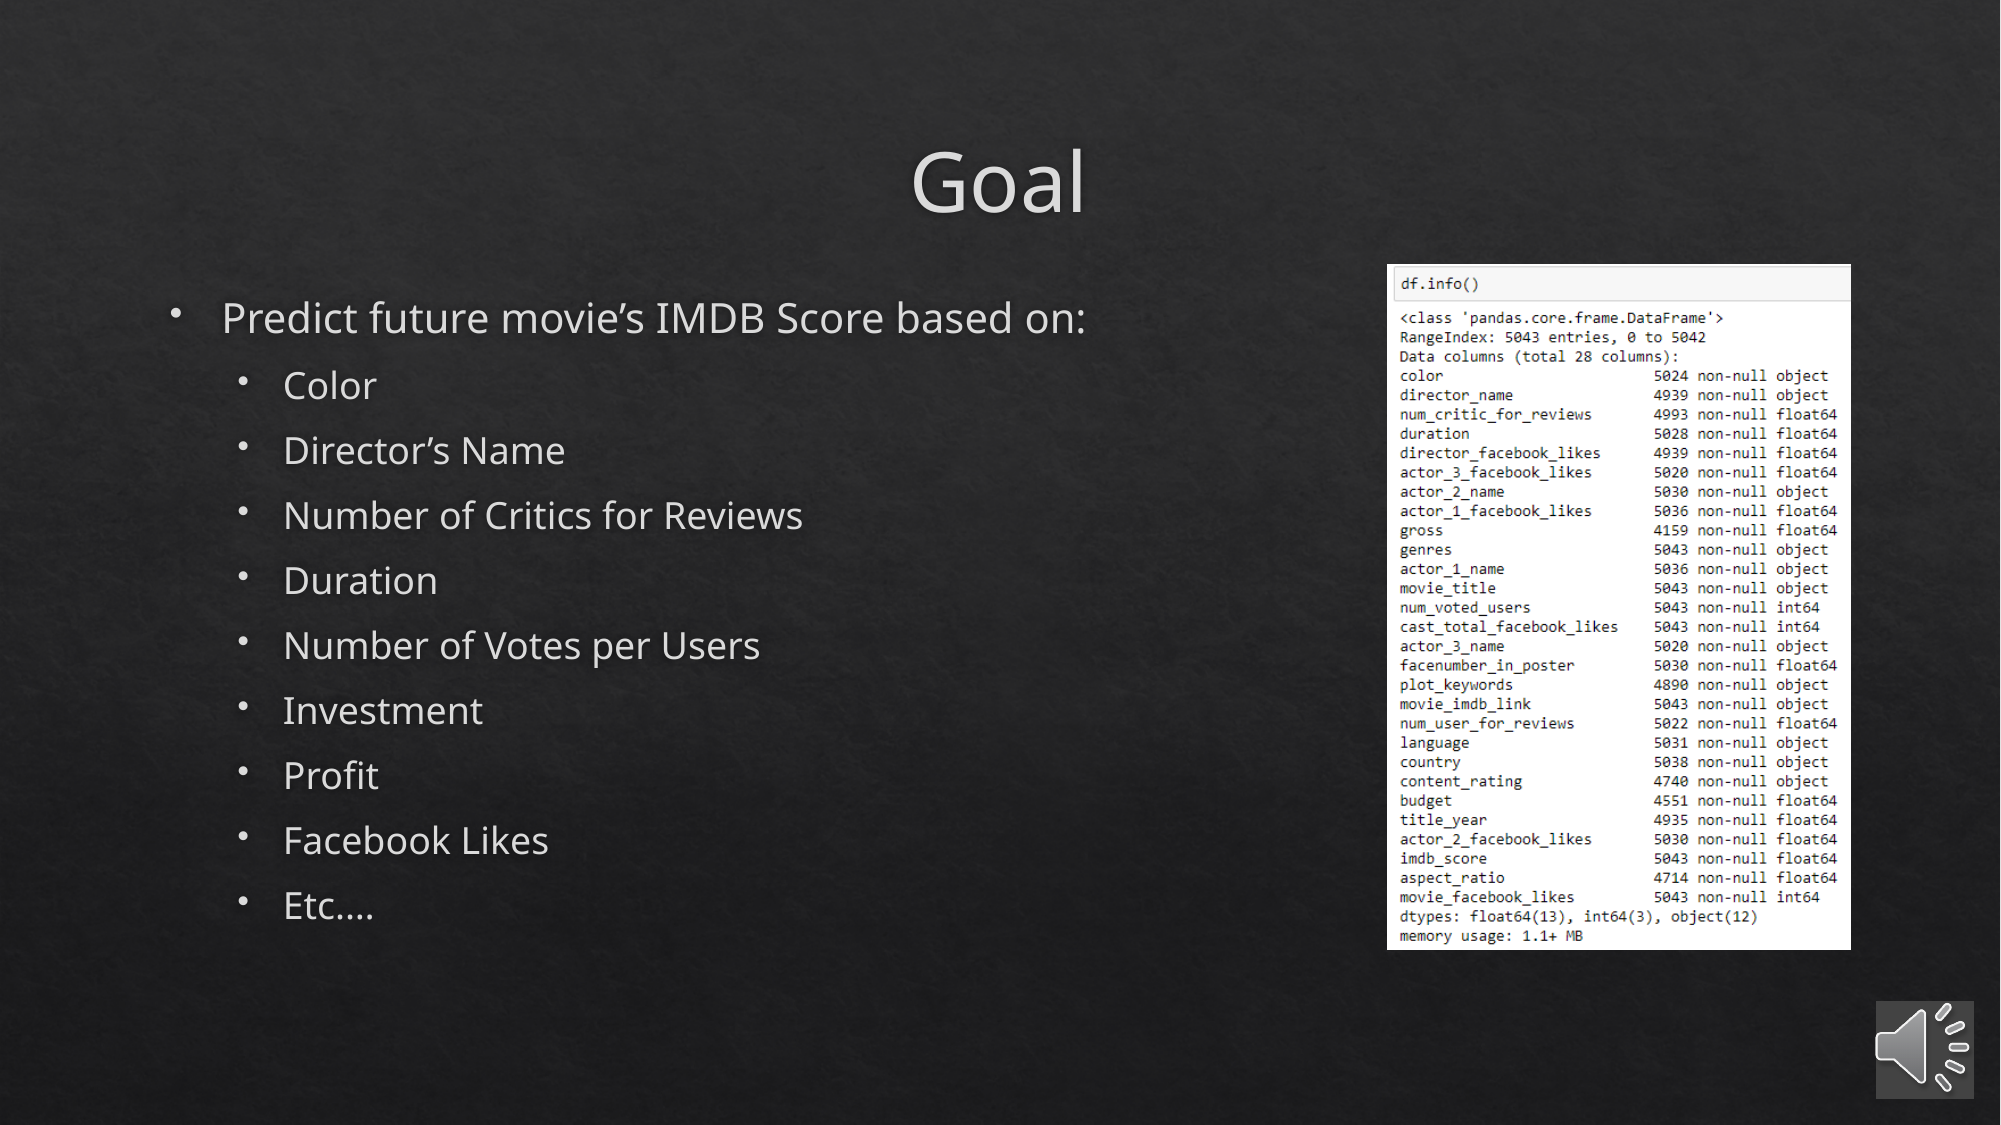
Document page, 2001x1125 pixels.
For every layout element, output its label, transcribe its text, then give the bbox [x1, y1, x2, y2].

picture [1874, 999, 1976, 1101]
picture [1386, 264, 1851, 951]
list Predict future movie’s IMDB Score based on: Color Director’s Name Number of Critics for Reviews Duration Number of Votes per Users Investment Profit Facebook Likes Etc.… [149, 284, 1378, 950]
title Goal [149, 99, 1849, 260]
